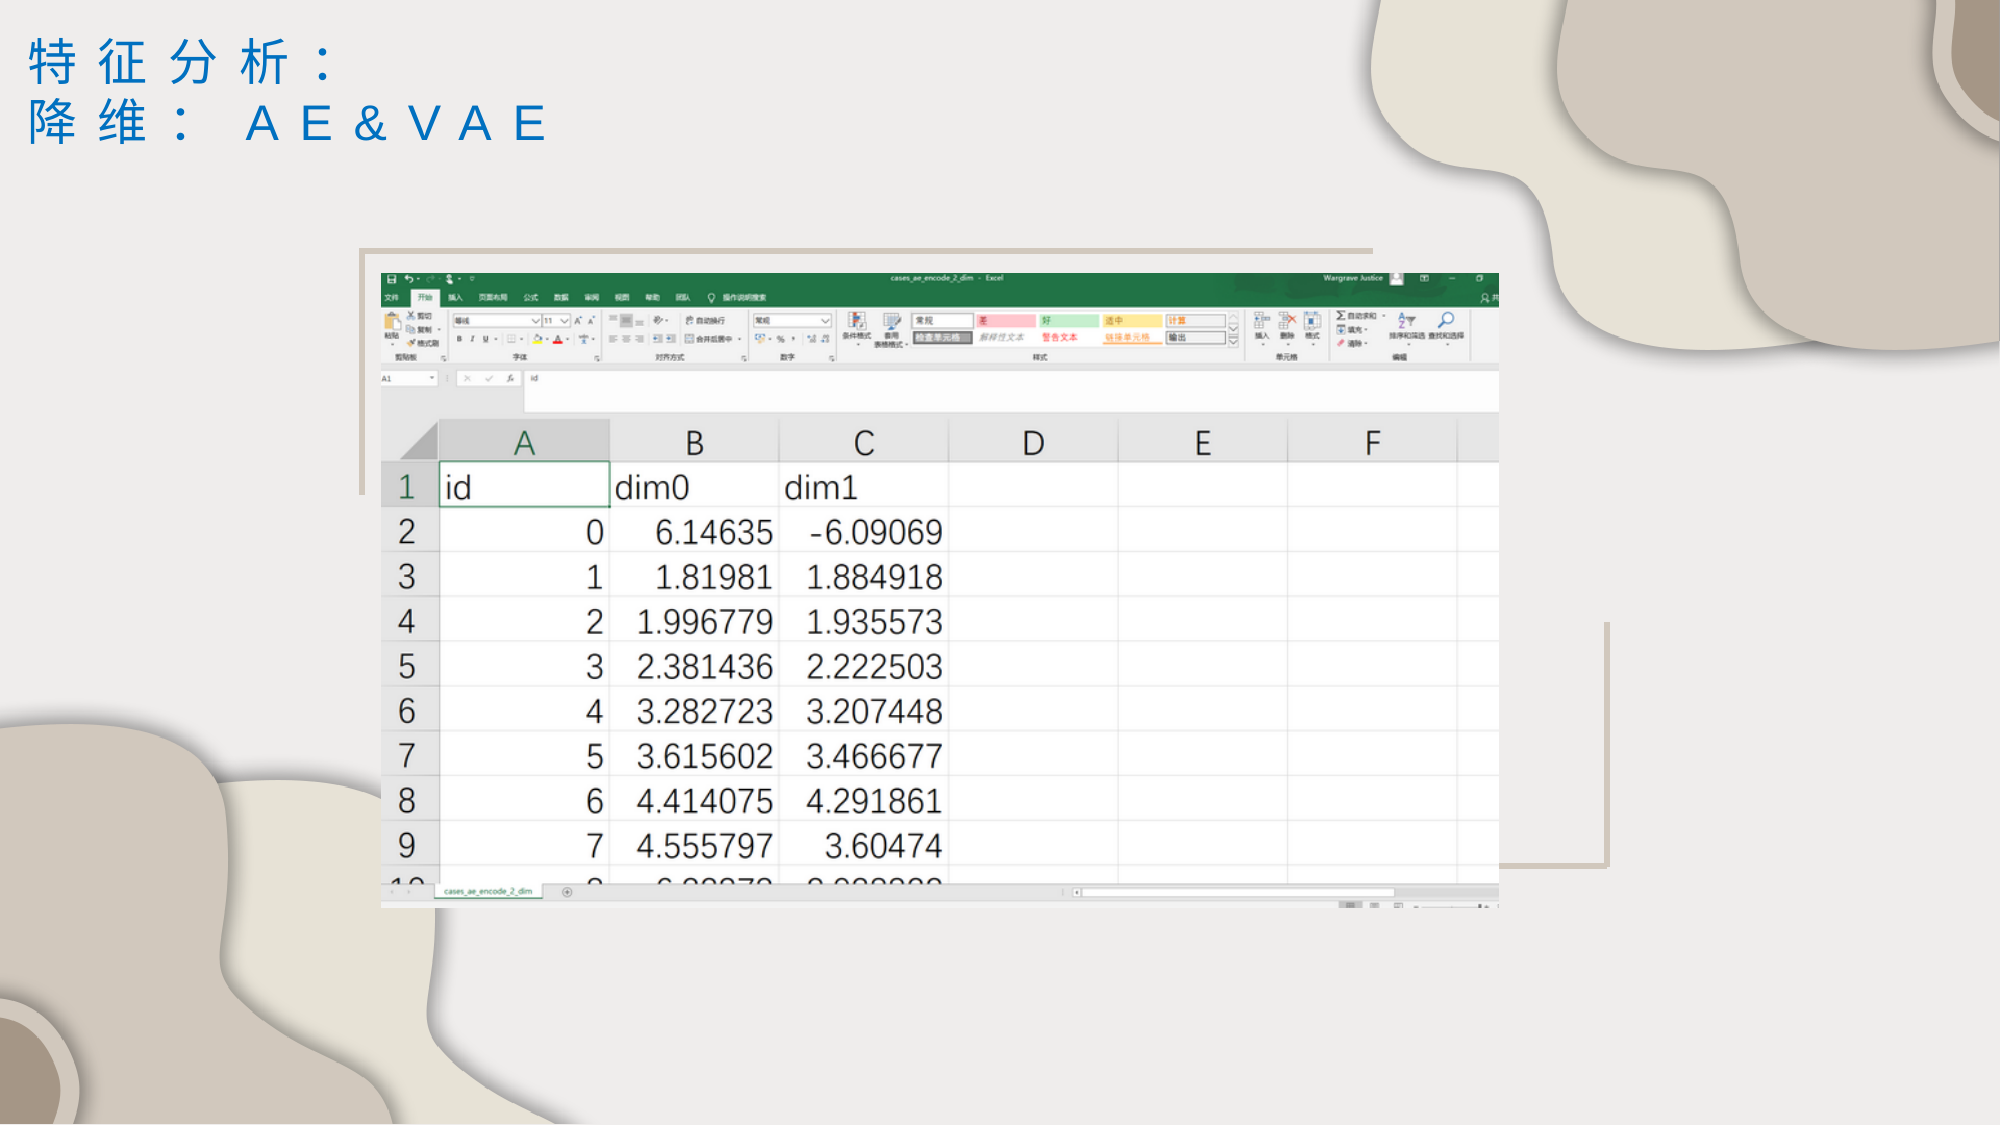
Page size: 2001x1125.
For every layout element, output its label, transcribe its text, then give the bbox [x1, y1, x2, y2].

picture [0, 0, 2000, 1125]
title 特征分析： 降维：AE&VAE [27, 30, 1263, 151]
